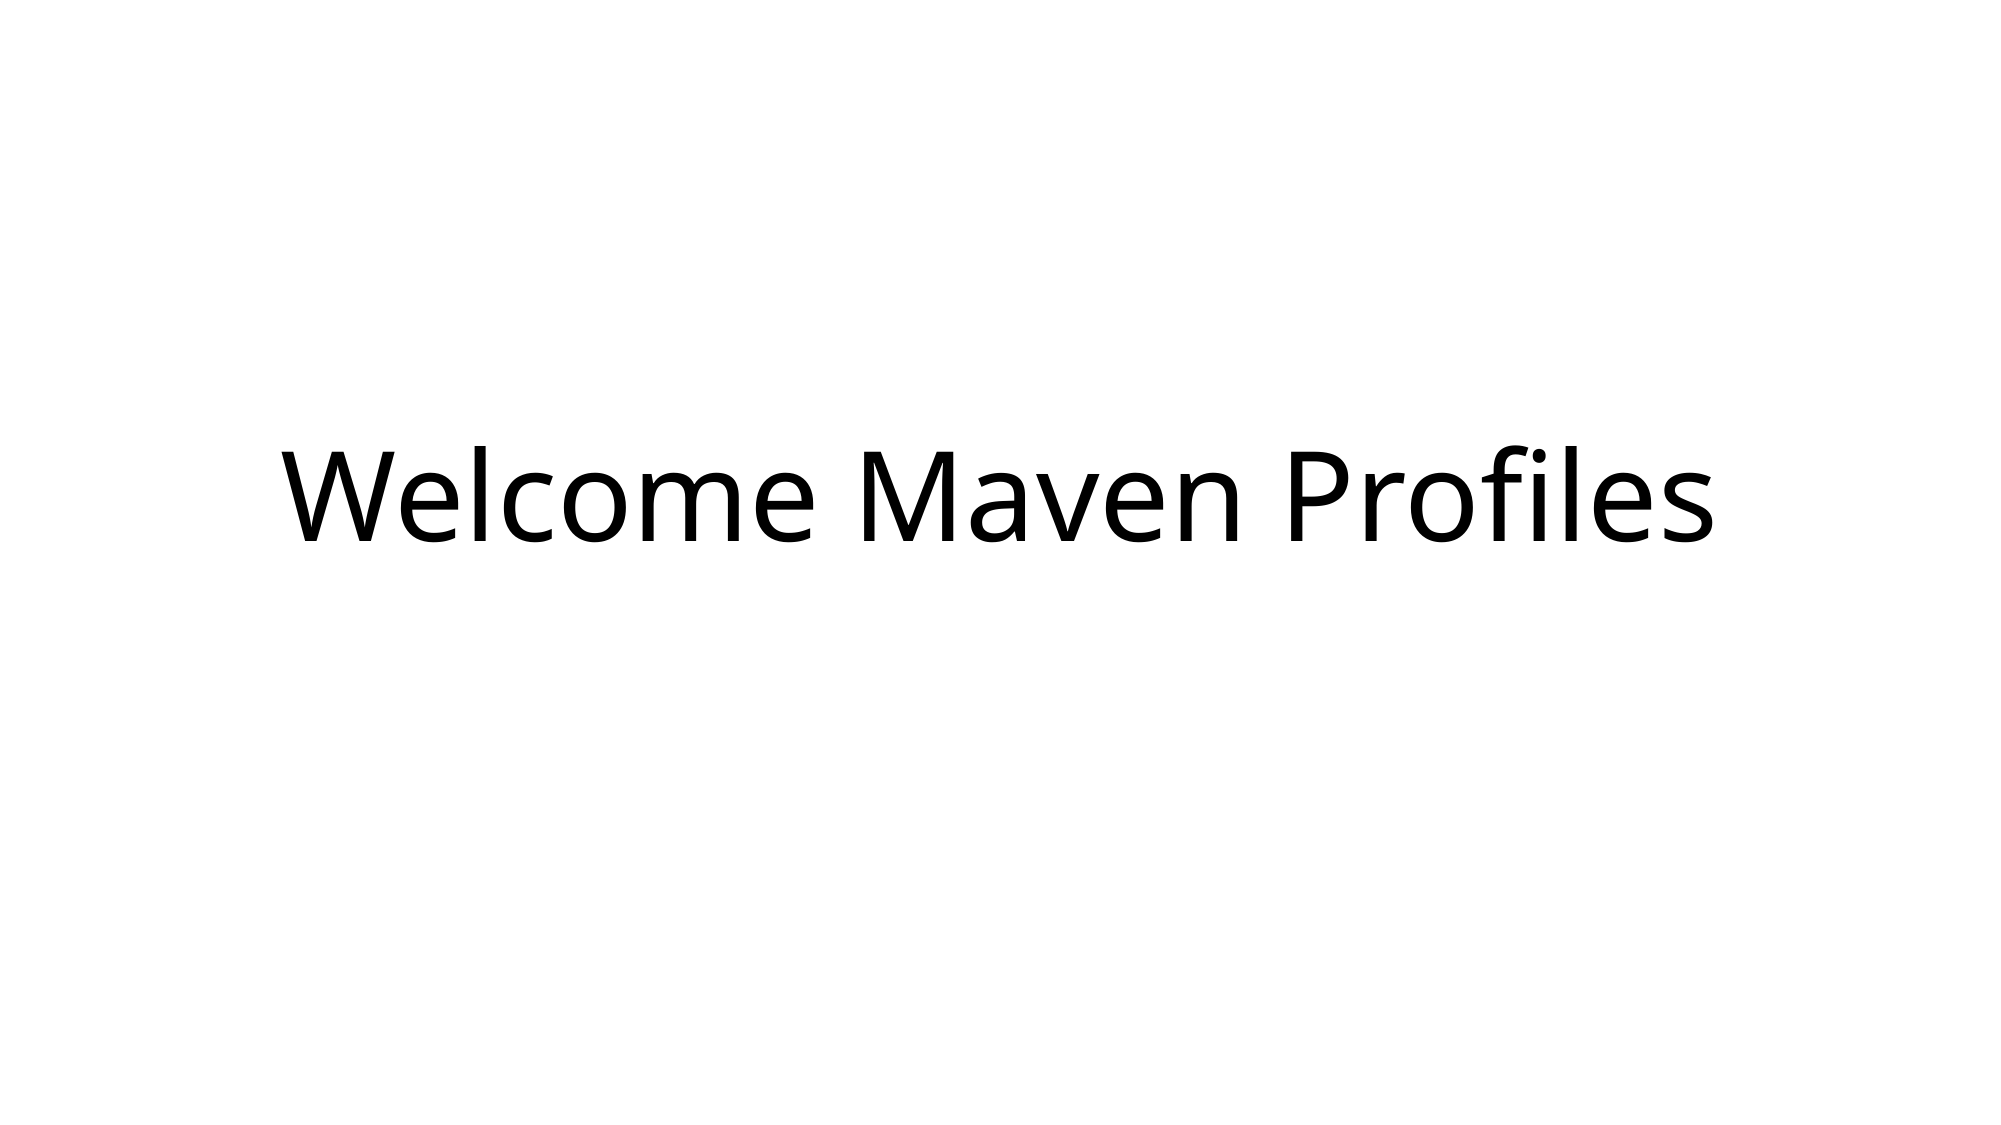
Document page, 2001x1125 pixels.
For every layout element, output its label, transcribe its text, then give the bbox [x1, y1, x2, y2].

title Welcome Maven Profiles [249, 184, 1750, 576]
